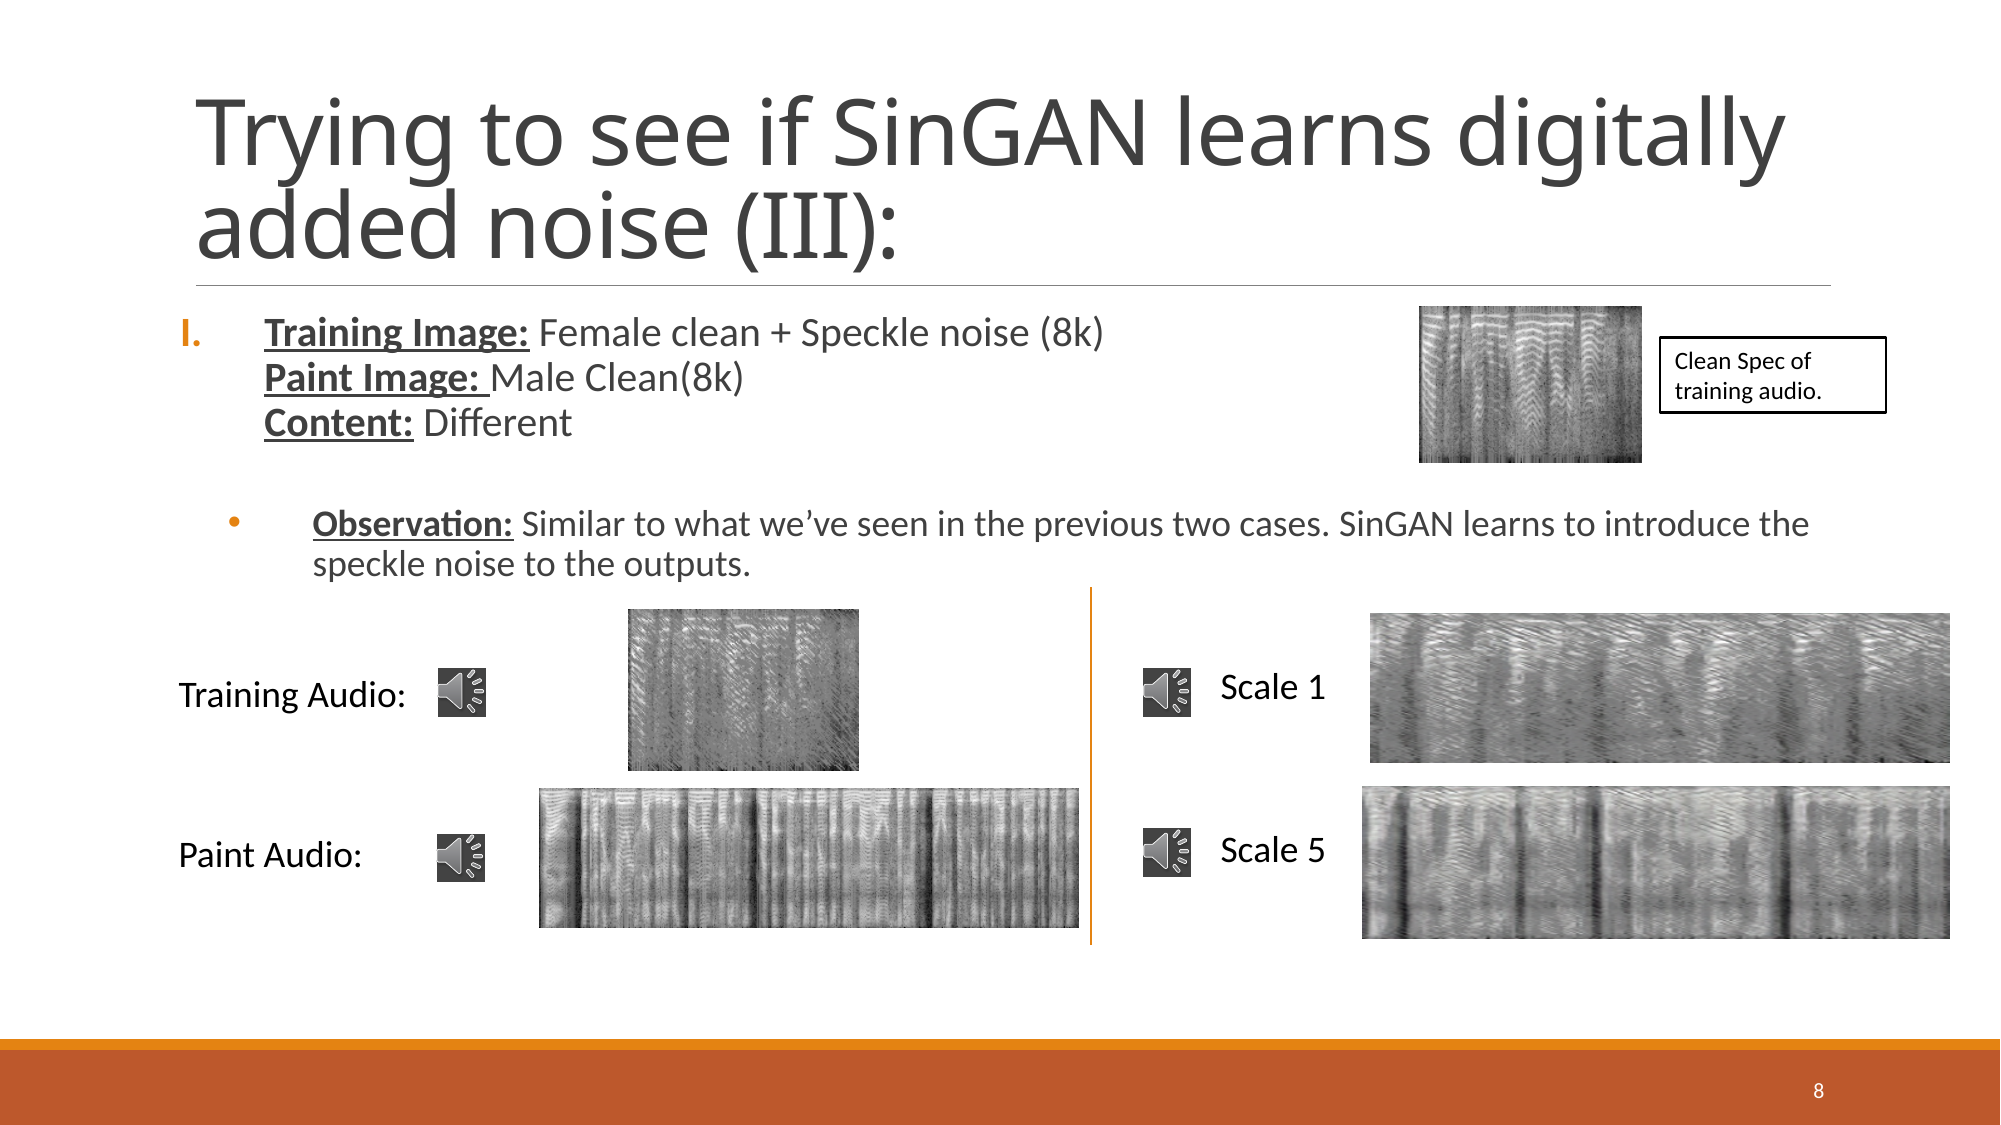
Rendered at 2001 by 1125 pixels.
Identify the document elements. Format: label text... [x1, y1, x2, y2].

text_box Scale 1 [1205, 654, 1349, 715]
picture [628, 608, 860, 772]
picture [538, 787, 1079, 928]
text_box Paint Audio: [163, 822, 445, 882]
picture [435, 832, 487, 884]
picture [1141, 827, 1193, 879]
list Training Image: Female clean + Speckle noise (8k) Paint Image: Male Clean(8k) Content: Different Observation: Similar to what we’ve seen in the previous two cases. SinGAN learns to introduce the speckle noise to the outputs. [180, 302, 1830, 963]
title Trying to see if SinGAN learns digitally added noise (III): [180, 47, 1830, 285]
picture [1141, 667, 1193, 719]
text_box Training Audio: [163, 662, 445, 723]
picture [436, 667, 488, 719]
picture [1361, 786, 1951, 939]
slide_number 8 [1624, 1059, 1840, 1120]
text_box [1418, 306, 1887, 463]
text_box Scale 5 [1205, 818, 1349, 878]
picture [1370, 612, 1951, 764]
